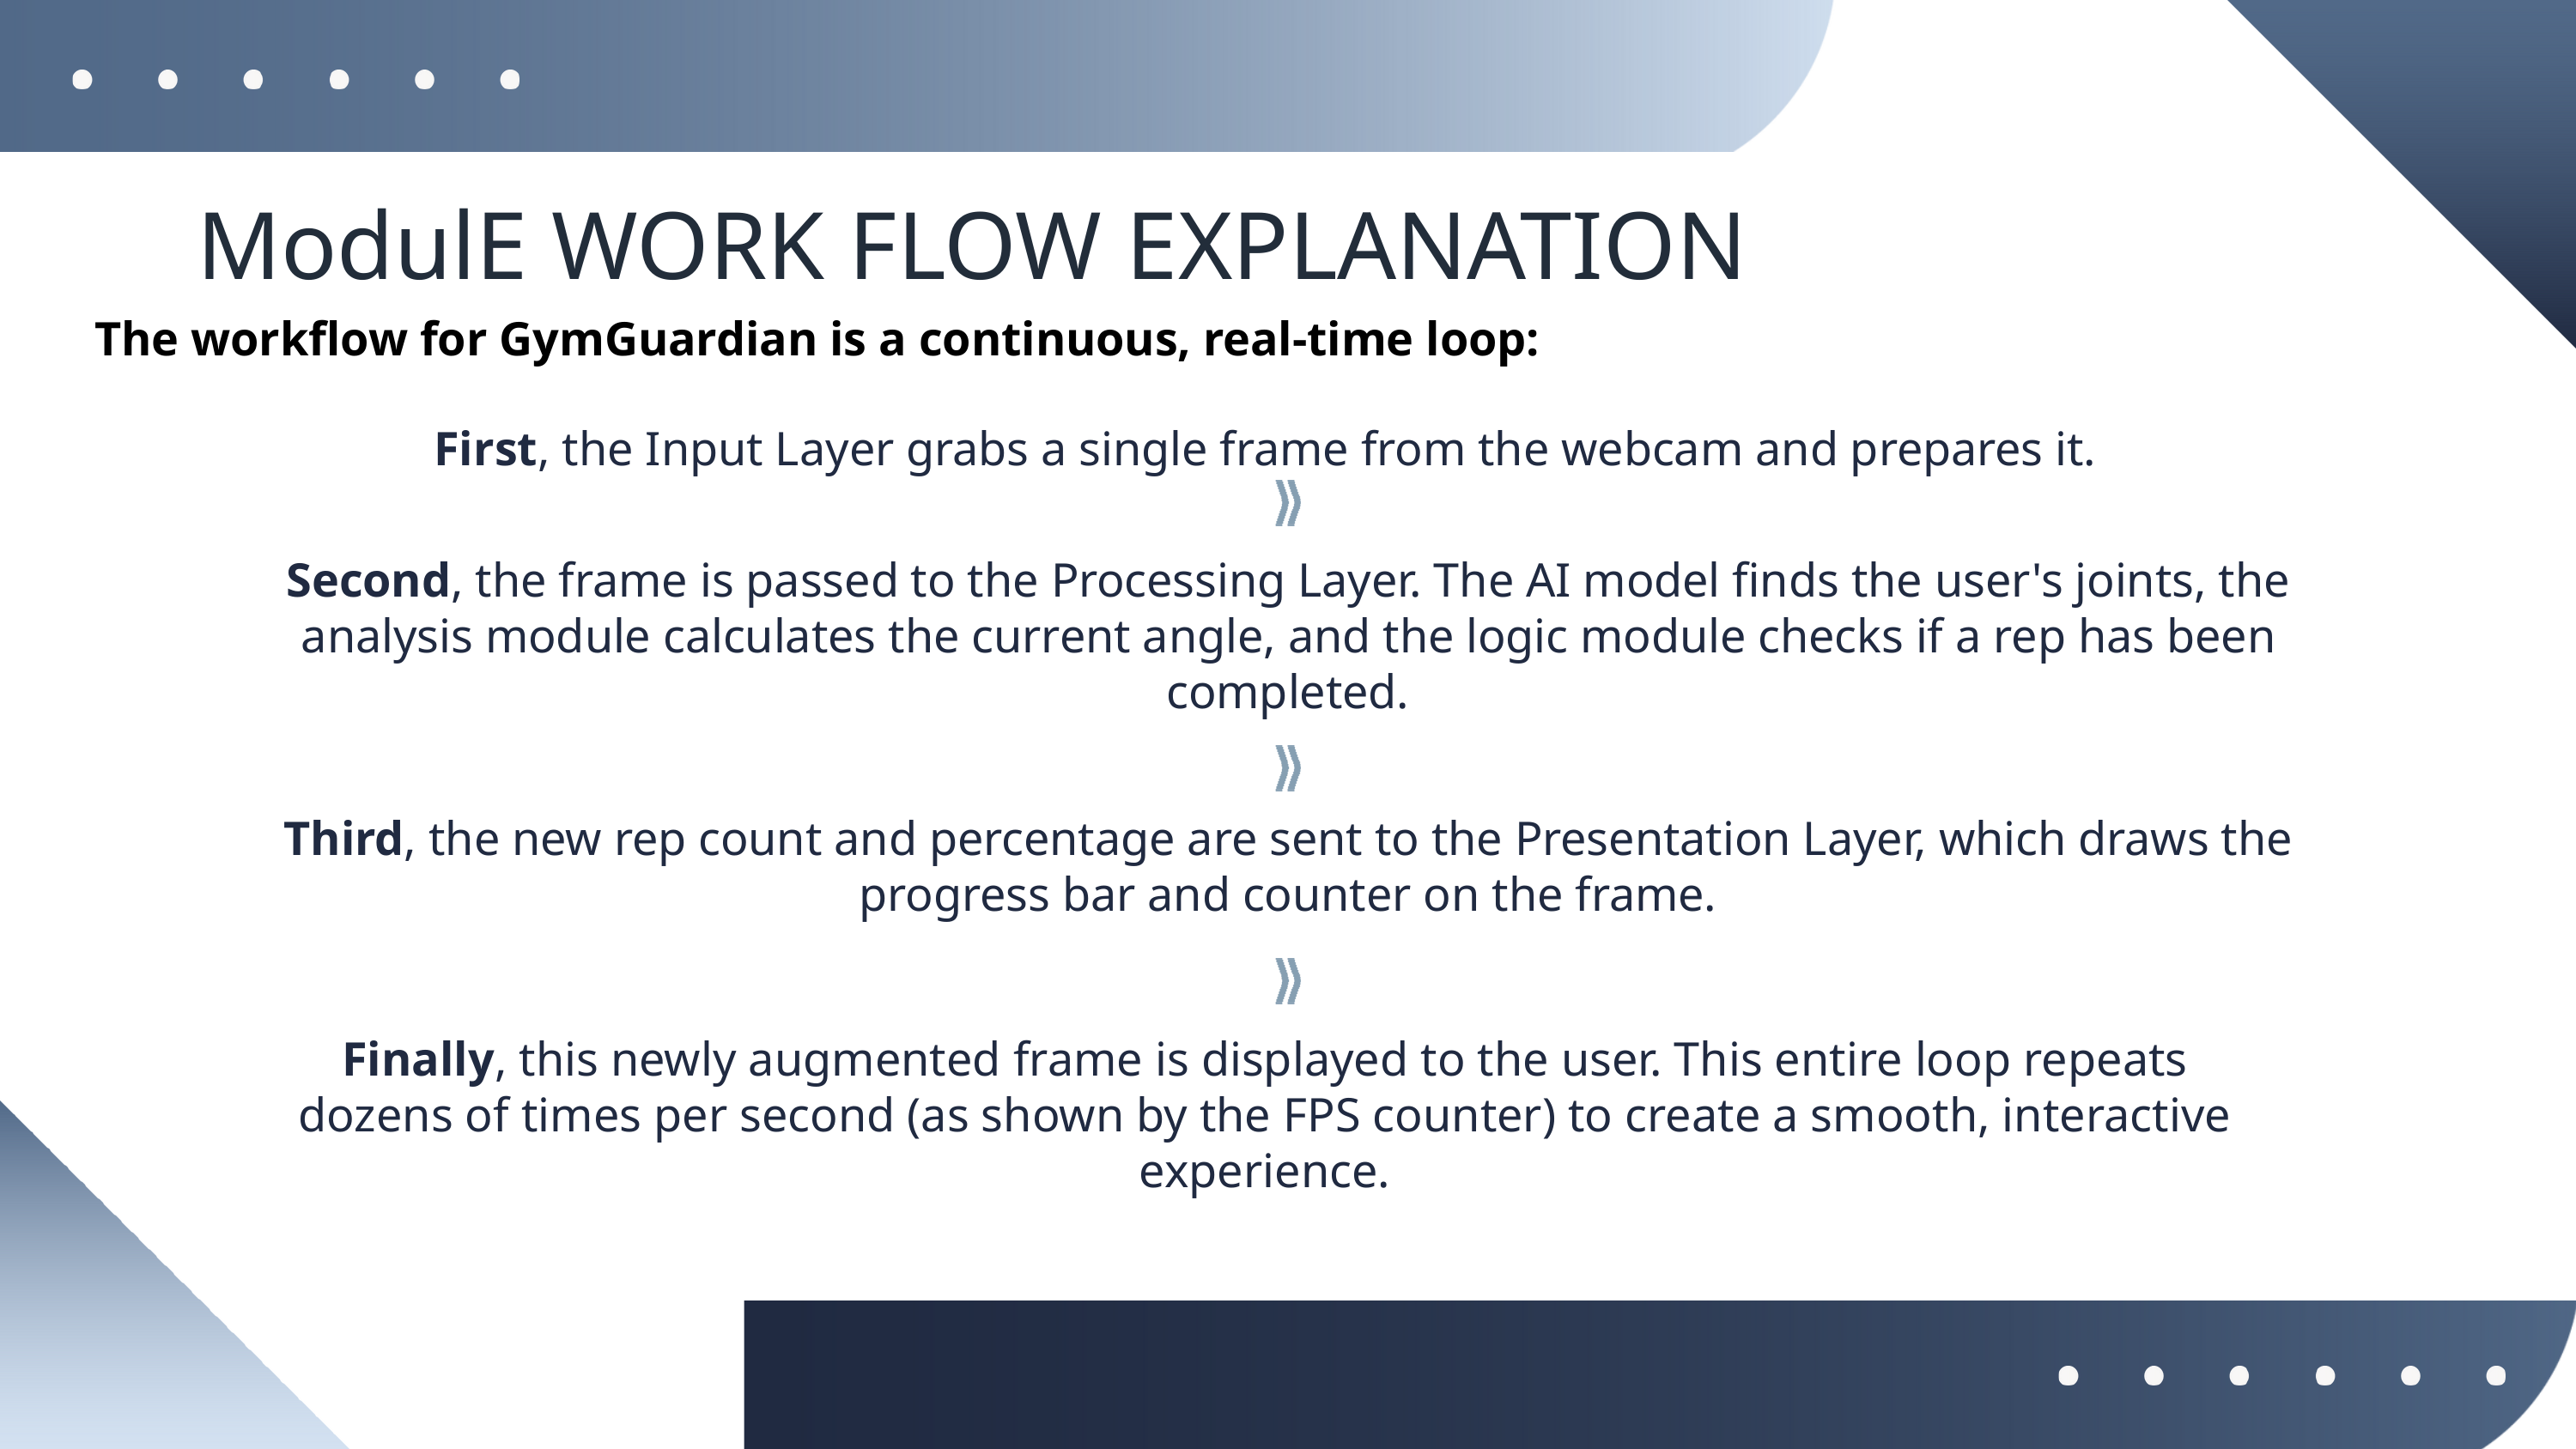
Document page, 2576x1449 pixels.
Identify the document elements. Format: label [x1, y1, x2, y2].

text_box [0, 0, 2576, 1449]
